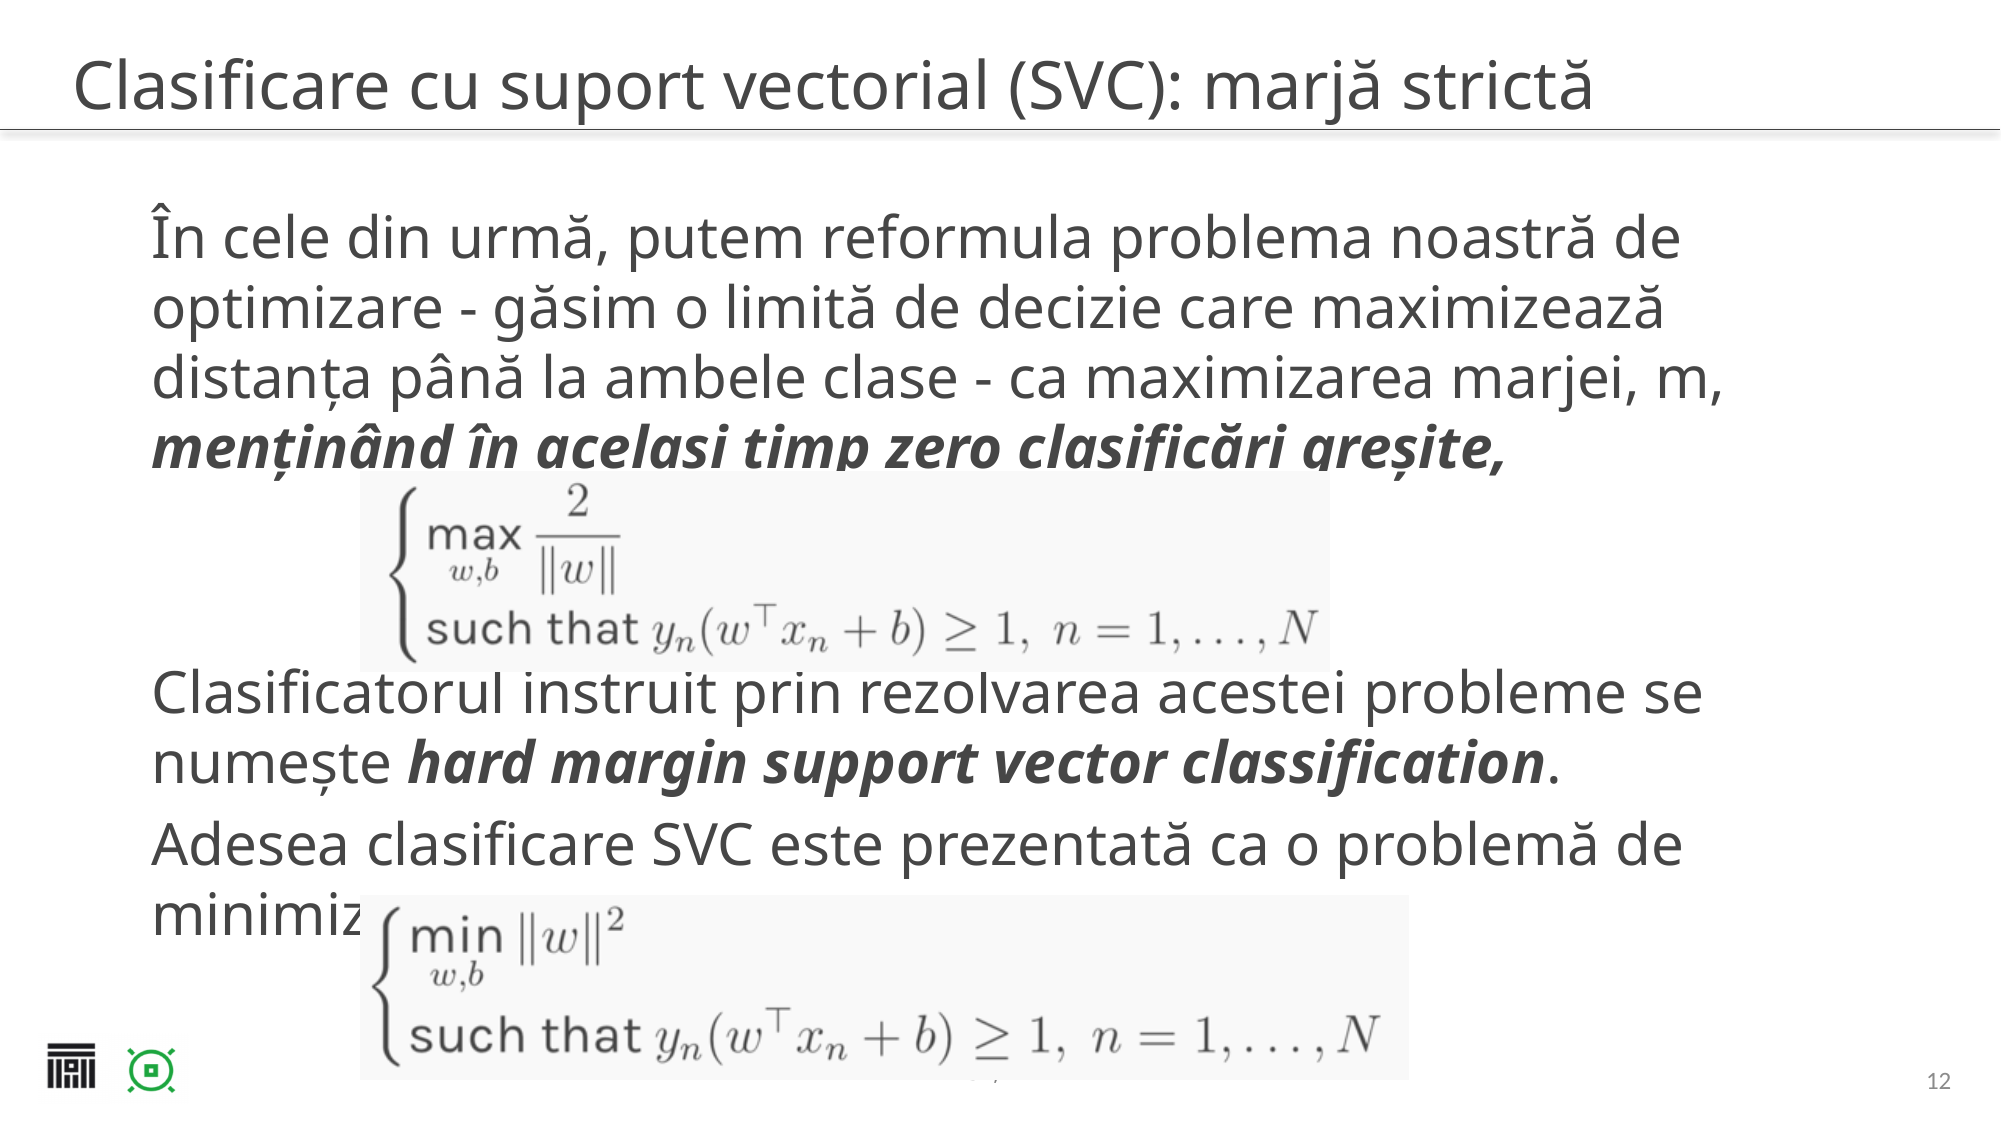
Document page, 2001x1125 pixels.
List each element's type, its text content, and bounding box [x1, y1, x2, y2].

picture [38, 1033, 189, 1104]
title Clasificare cu suport vectorial (SVC): marjă strictă [57, 35, 1943, 162]
slide_number 12 [1500, 1050, 1967, 1110]
picture [359, 895, 1409, 1081]
list În cele din urmă, putem reformula problema noastră de optimizare - găsim o limită de decizie care maximizează distanța până la ambele clase - ca maximizarea marjei, m, menținând în același timp zero clasificări greșite, Clasificatorul instruit prin rezolvarea acestei probleme se numește hard margin support vector classification. Adesea clasificare SVC este prezentată ca o problemă de minimizare: [136, 193, 1831, 540]
picture [359, 470, 1331, 672]
